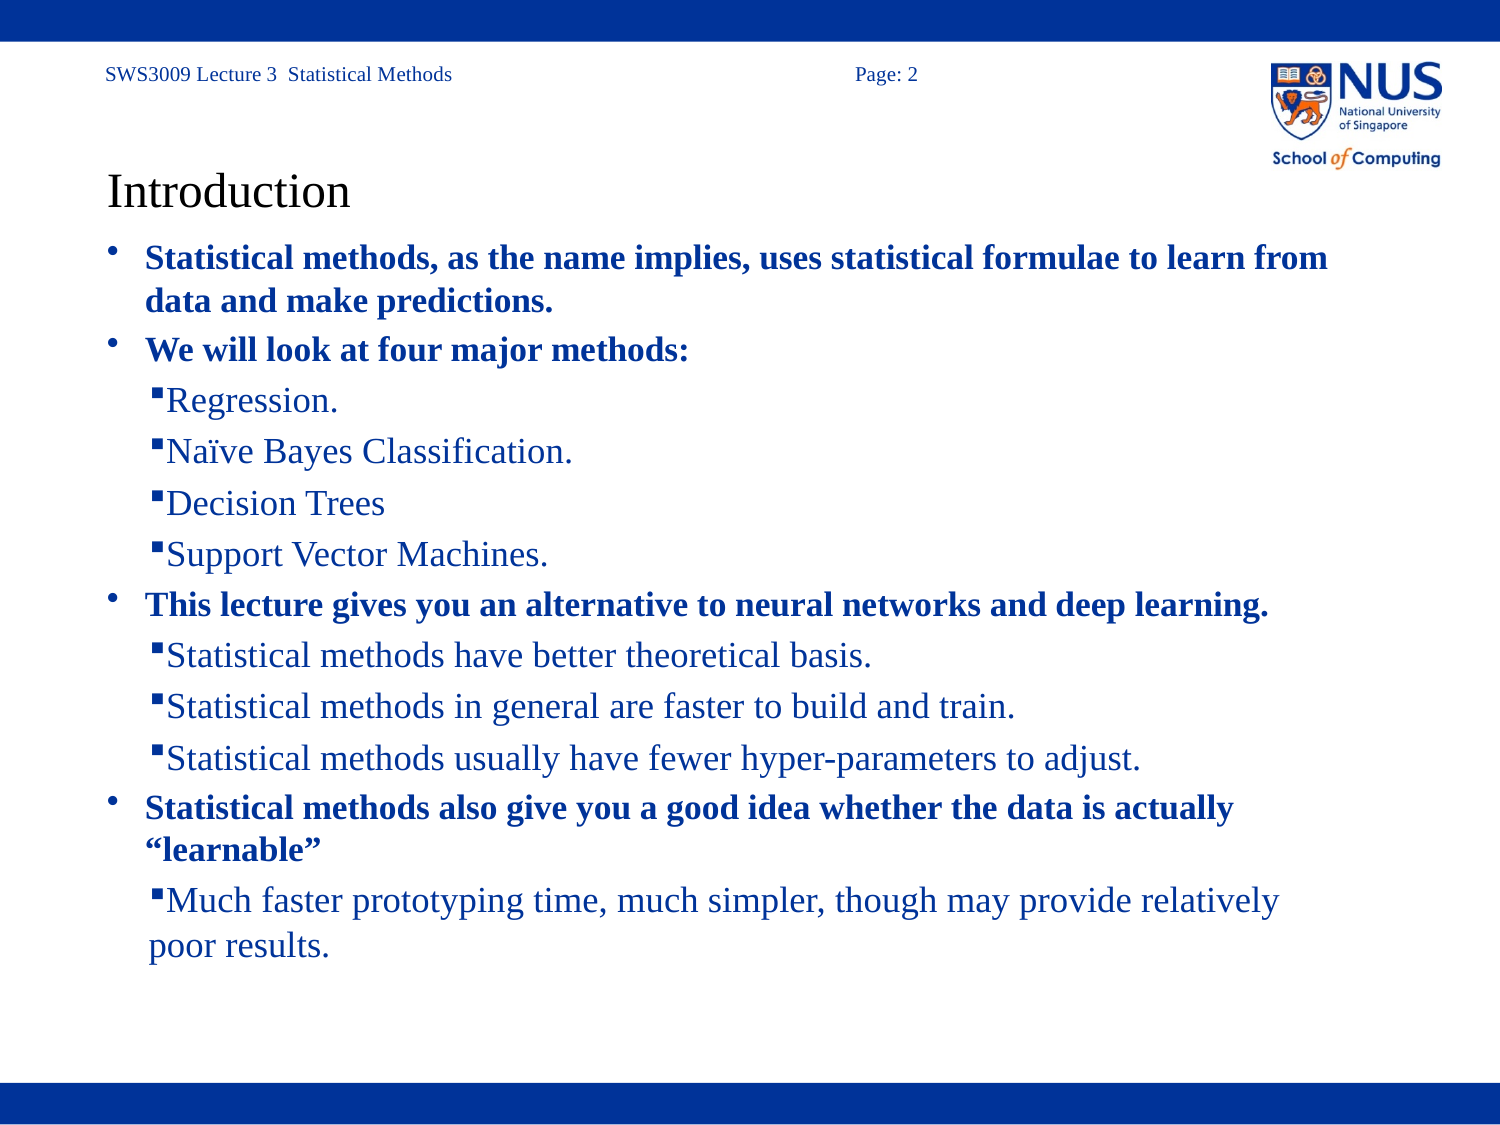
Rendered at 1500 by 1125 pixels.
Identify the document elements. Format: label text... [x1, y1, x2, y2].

list Statistical methods, as the name implies, uses statistical formulae to learn from data and make predictions. We will look at four major methods: Regression. Naïve Bayes Classification. Decision Trees Support Vector Machines. This lecture gives you an alternative to neural networks and deep learning. Statistical methods have better theoretical basis. Statistical methods in general are faster to build and train. Statistical methods usually have fewer hyper-parameters to adjust. Statistical methods also give you a good idea whether the data is actually “learnable” Much faster prototyping time, much simpler, though may provide relatively poor results. [90, 226, 1366, 1022]
title Introduction [90, 93, 1160, 226]
picture [1271, 61, 1442, 171]
